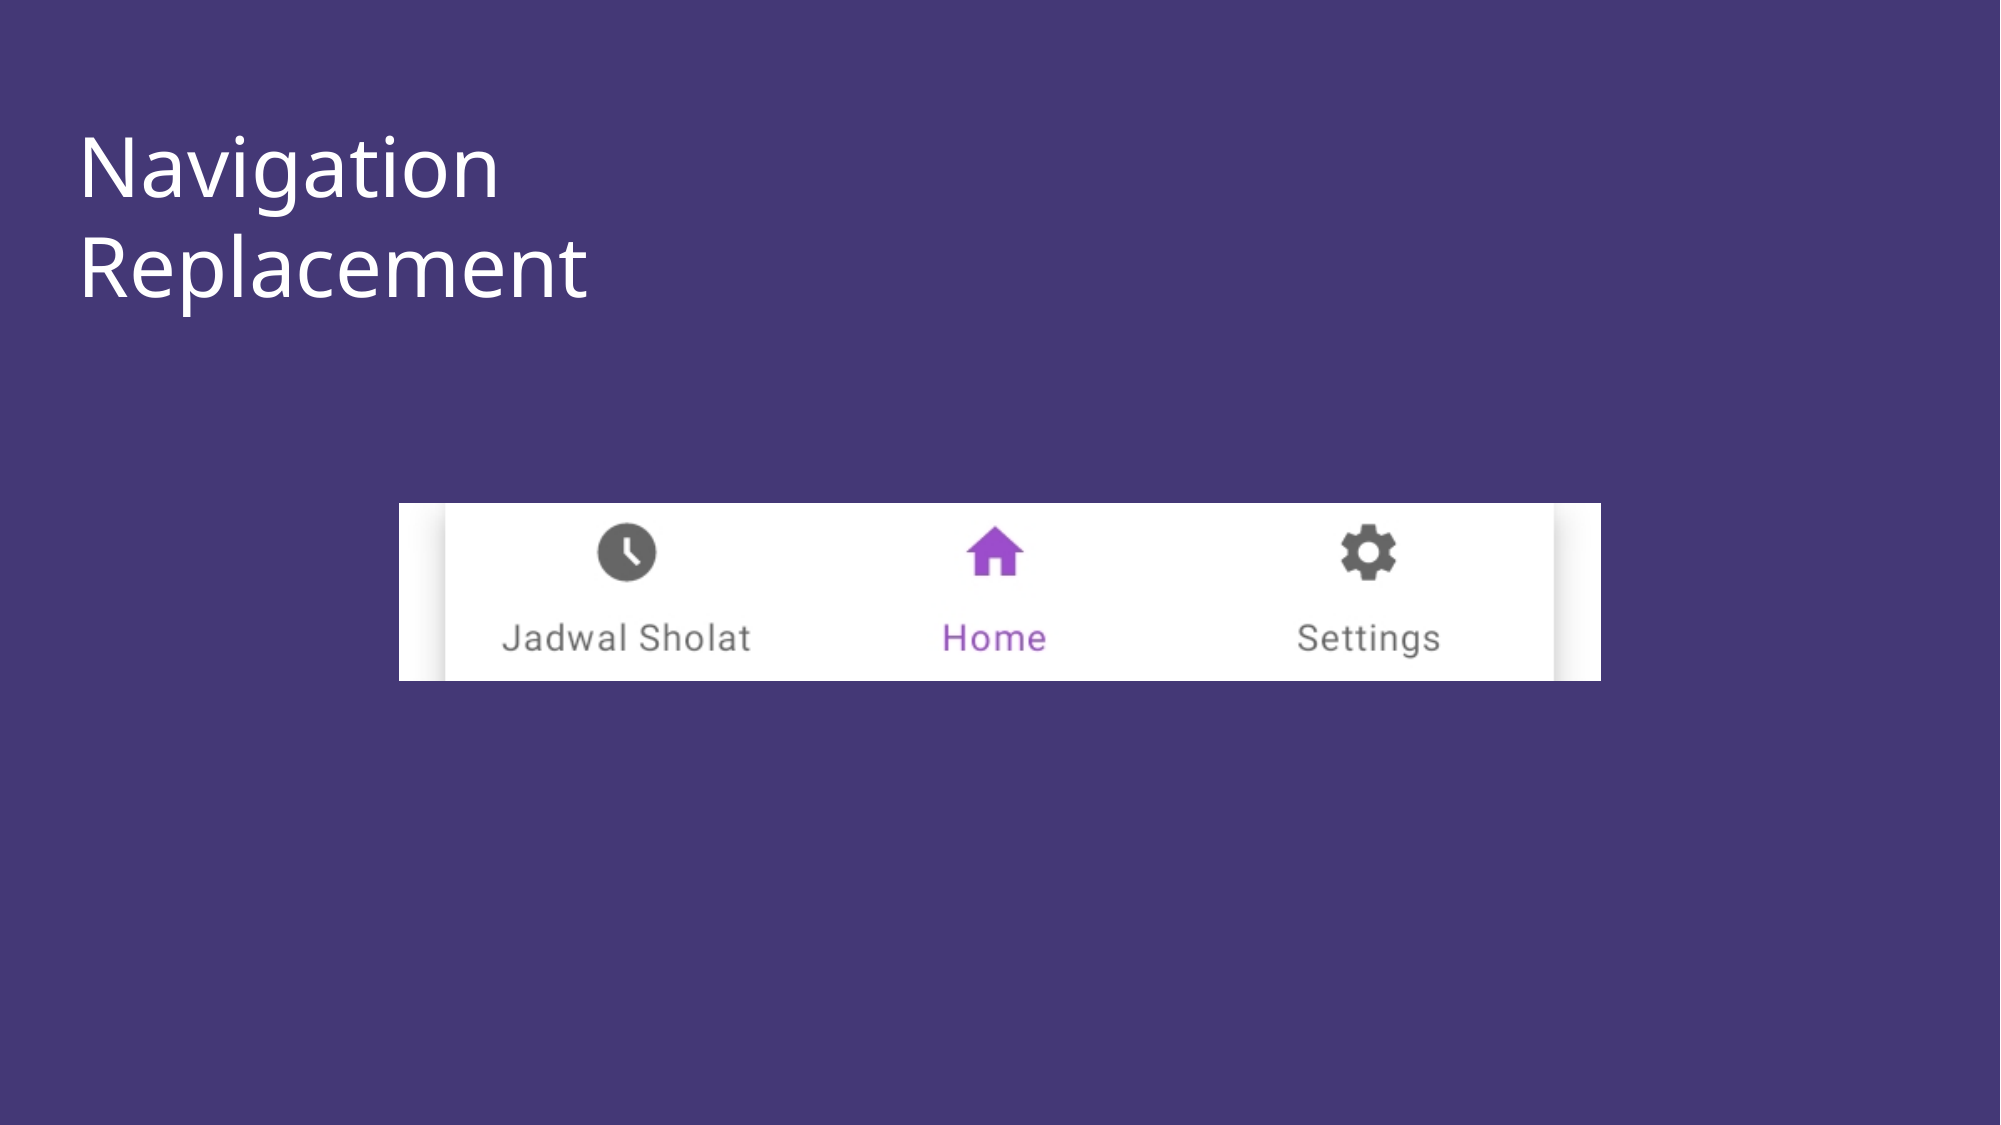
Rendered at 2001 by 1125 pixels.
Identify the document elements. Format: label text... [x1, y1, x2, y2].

text_box Navigation Replacement [63, 106, 753, 322]
picture [398, 503, 1601, 681]
